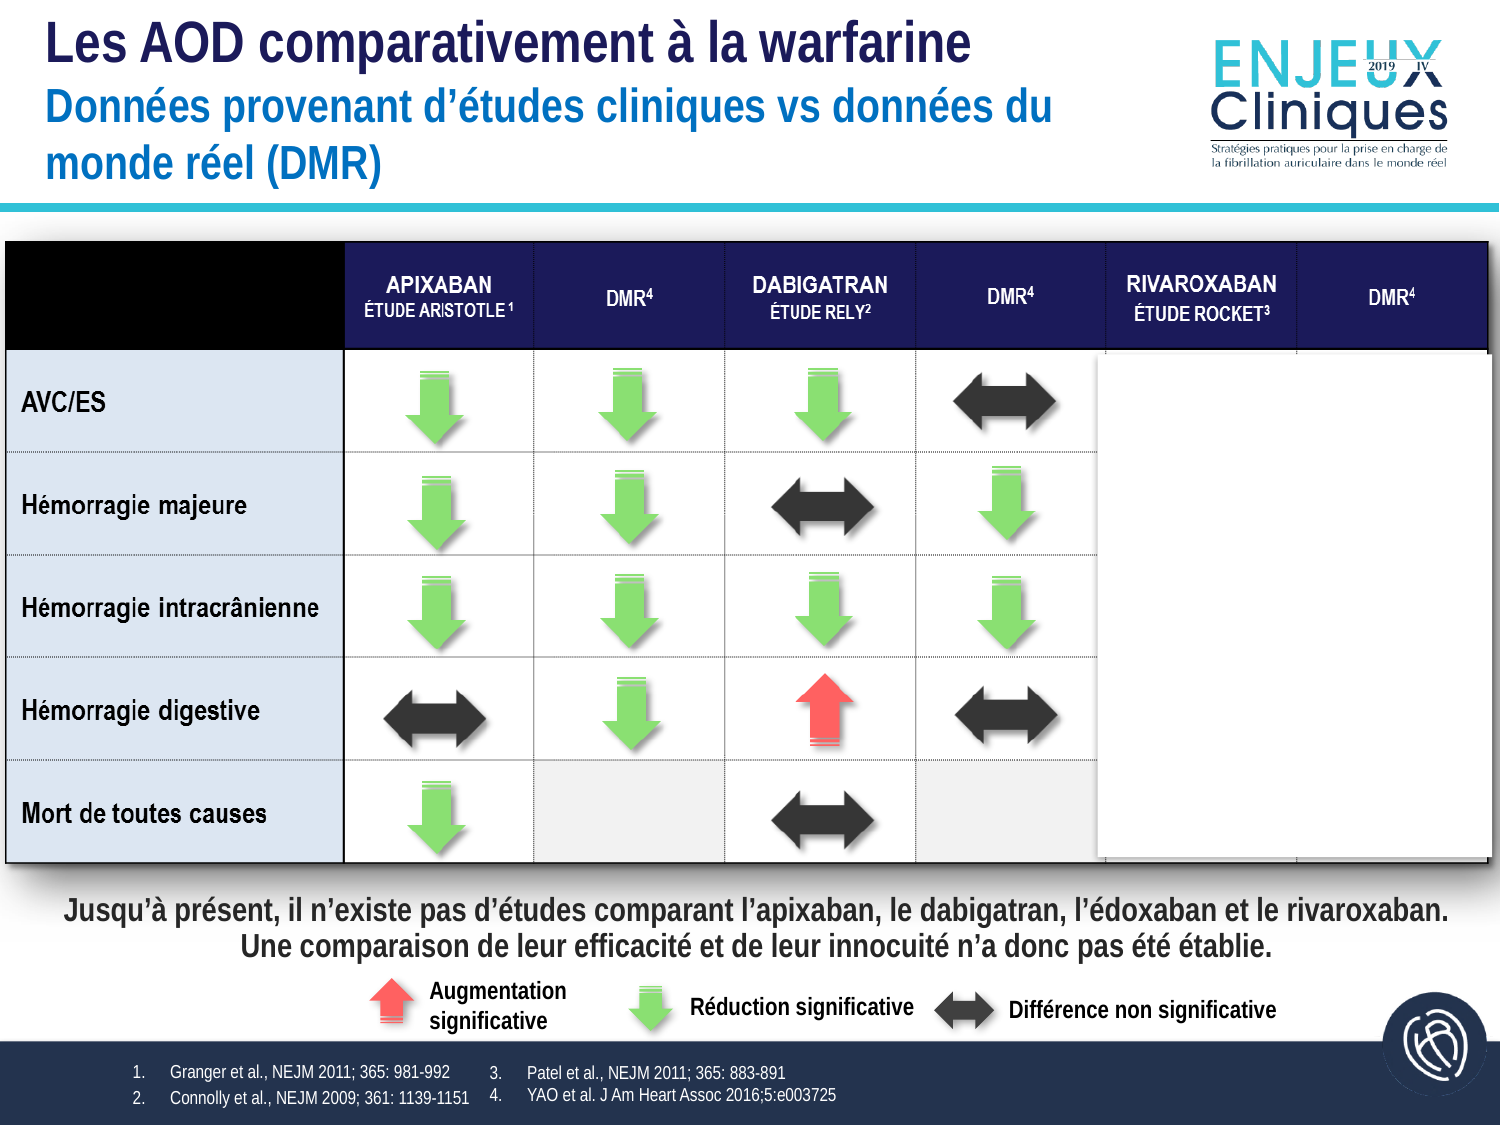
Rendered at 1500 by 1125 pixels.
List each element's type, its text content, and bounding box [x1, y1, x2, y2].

picture [1374, 985, 1493, 1103]
picture [1204, 33, 1451, 174]
text_box Patel et al., NEJM 2011; 365: 883-891 YAO et al. J Am Heart Assoc 2016;5:e003725 [399, 1053, 975, 1113]
text_box Différence non significative [994, 985, 1295, 1031]
text_box [628, 993, 674, 1032]
text_box Granger et al., NEJM 2011; 365: 981-992 Connolly et al., NEJM 2009; 361: 1139-1151 [42, 1052, 618, 1116]
text_box [369, 978, 414, 1024]
text_box [639, 986, 662, 992]
picture [1, 237, 1500, 878]
text_box Augmentation significative [414, 966, 665, 1042]
text_box [934, 991, 994, 1029]
text_box Jusqu’à présent, il n’existe pas d’études comparant l’apixaban, le dabigatran, l’édoxaban et le rivaroxaban. Une comparaison de leur efficacité et de leur innocuité n’a donc pas été établie. [39, 928, 1476, 1008]
text_box [0, 1041, 1500, 1125]
text_box Réduction significative [675, 983, 931, 1028]
text_box Les AOD comparativement à la warfarine Données provenant d’études cliniques vs données du monde réel (DMR) [30, 0, 1111, 197]
